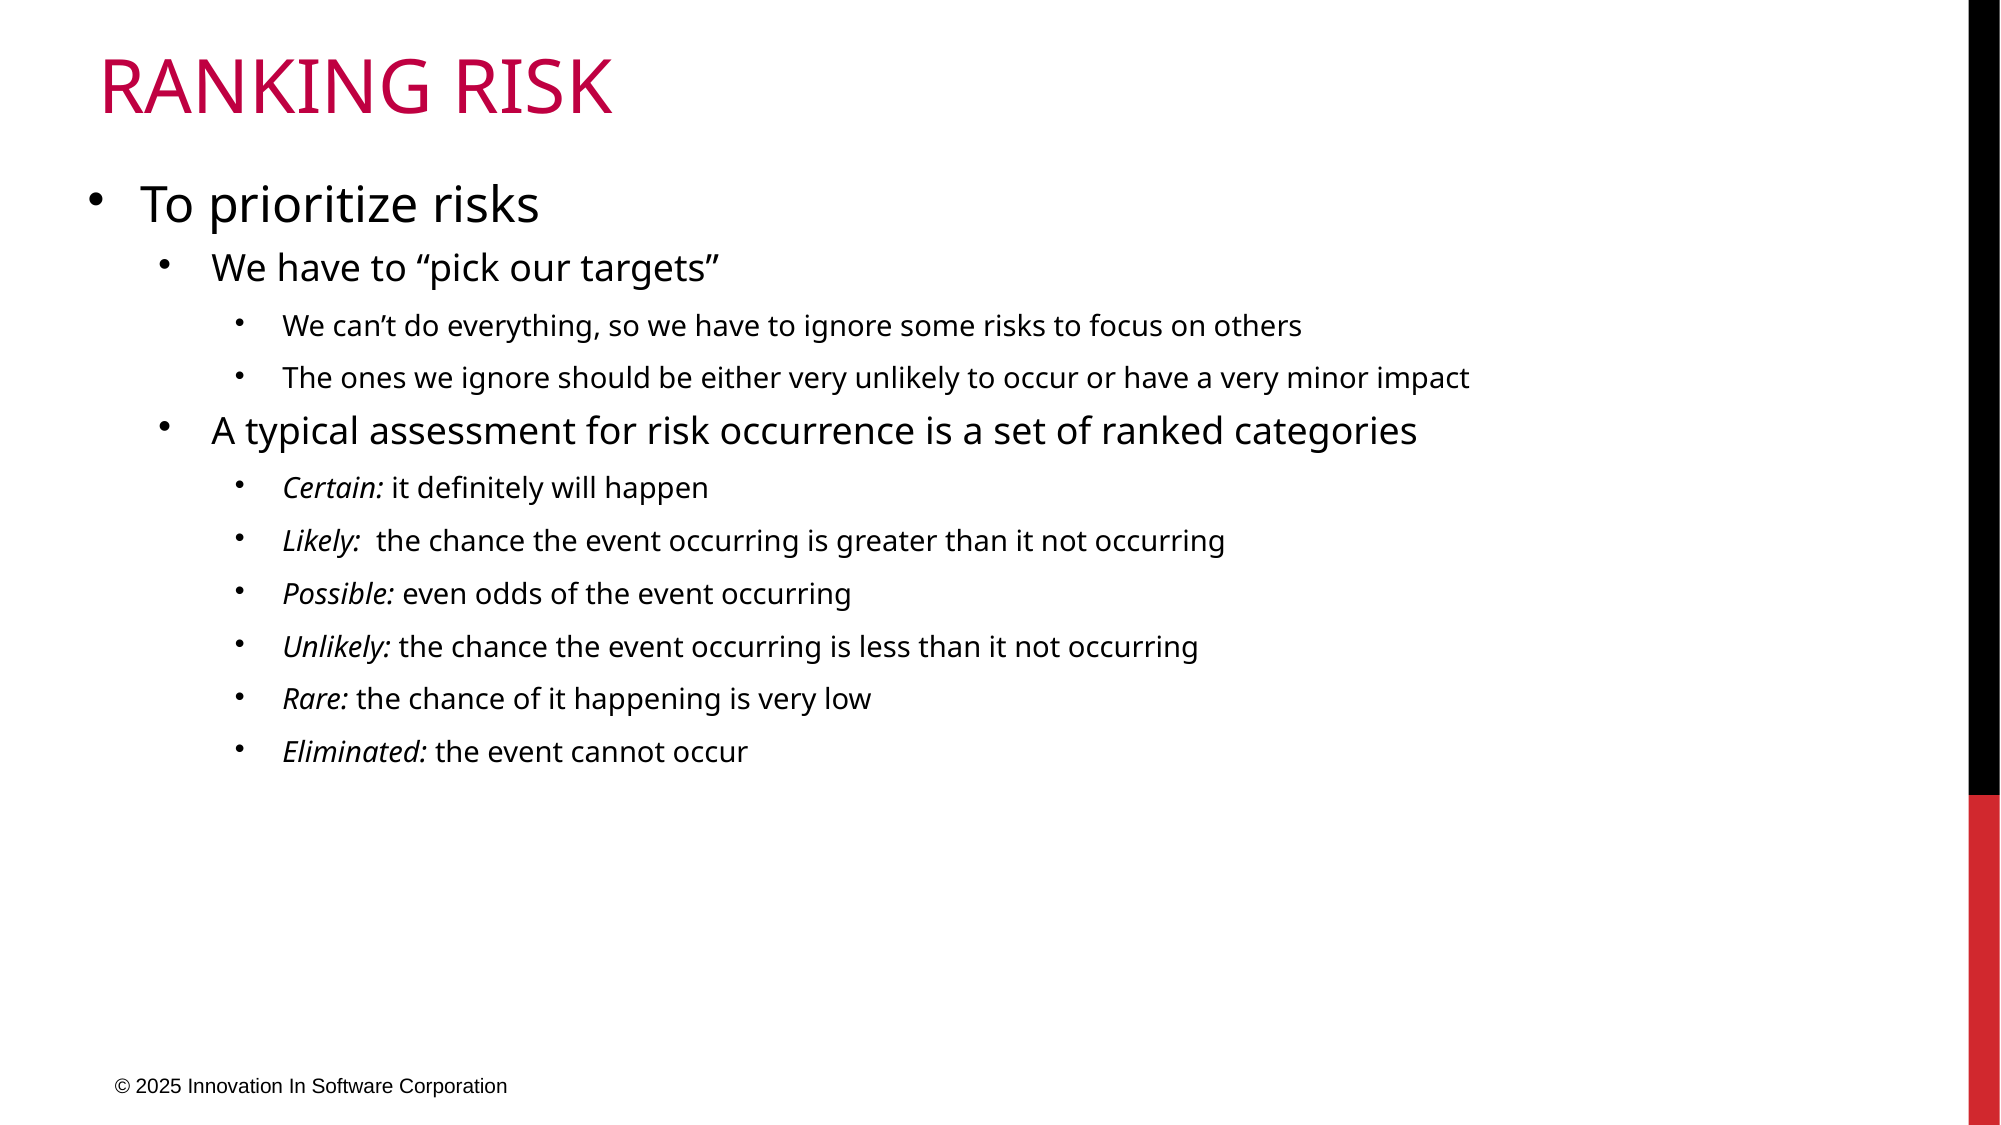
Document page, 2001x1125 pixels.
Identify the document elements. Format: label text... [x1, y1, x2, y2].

title Ranking risk [98, 23, 1413, 143]
footer © 2025 Innovation In Software Corporation [99, 1065, 850, 1112]
list To prioritize risks We have to “pick our targets” We can’t do everything, so we have to ignore some risks to focus on others The ones we ignore should be either very unlikely to occur or have a very minor impact A typical assessment for risk occurrence is a set of ranked categories Certain: it definitely will happen Likely: the chance the event occurring is greater than it not occurring Possible: even odds of the event occurring Unlikely: the chance the event occurring is less than it not occurring Rare: the chance of it happening is very low Eliminated: the event cannot occur [69, 172, 1874, 1001]
